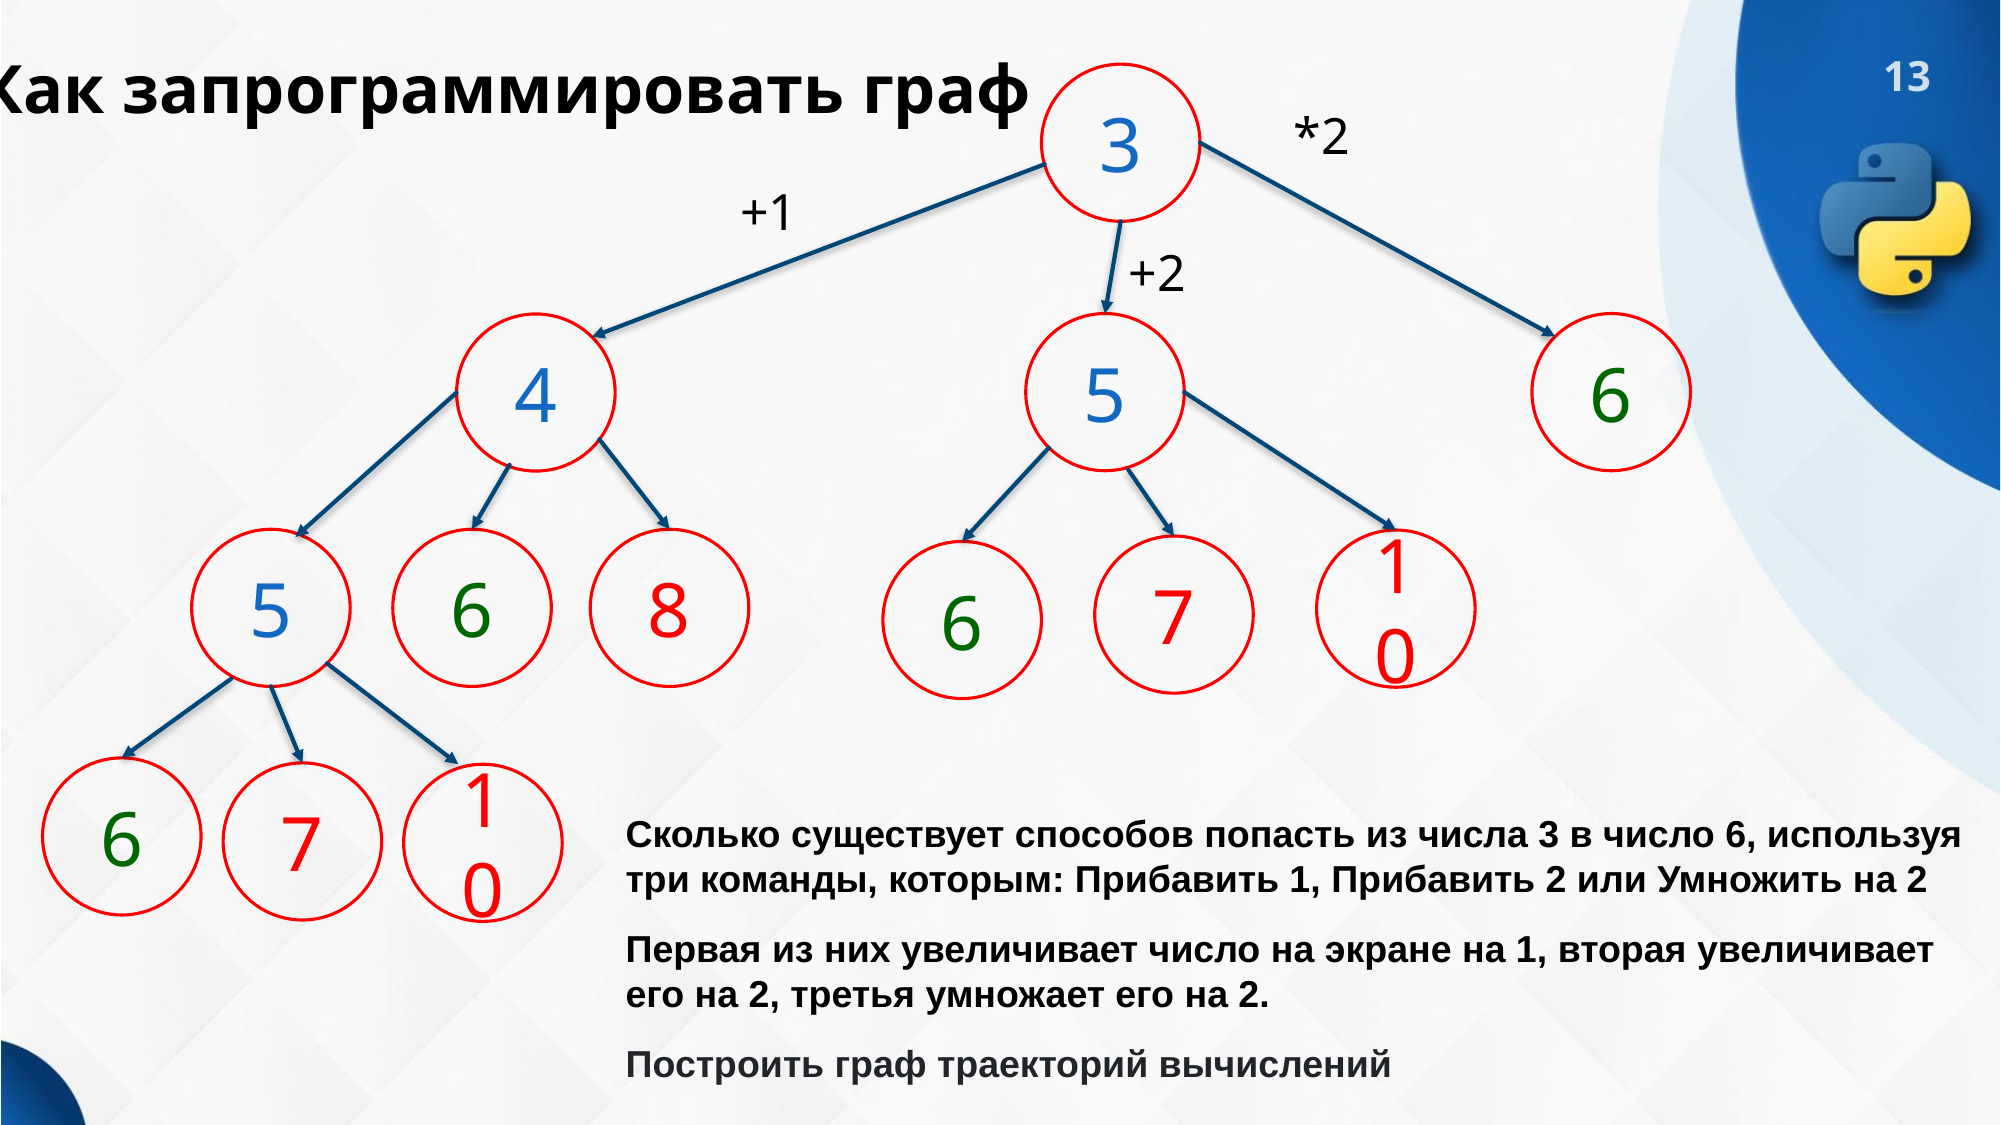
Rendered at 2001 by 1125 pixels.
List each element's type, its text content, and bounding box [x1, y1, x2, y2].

text_box Как запрограммировать граф [0, 39, 1047, 135]
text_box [41, 63, 1691, 922]
text_box Сколько существует способов попасть из числа 3 в число 6, используя три команды, которым: Прибавить 1, Прибавить 2 или Умножить на 2 Первая из них увеличивает число на экране на 1, вторая увеличивает его на 2, третья умножает его на 2. Построить граф траекторий вычислений [610, 802, 1982, 1093]
picture [0, 0, 2001, 1125]
